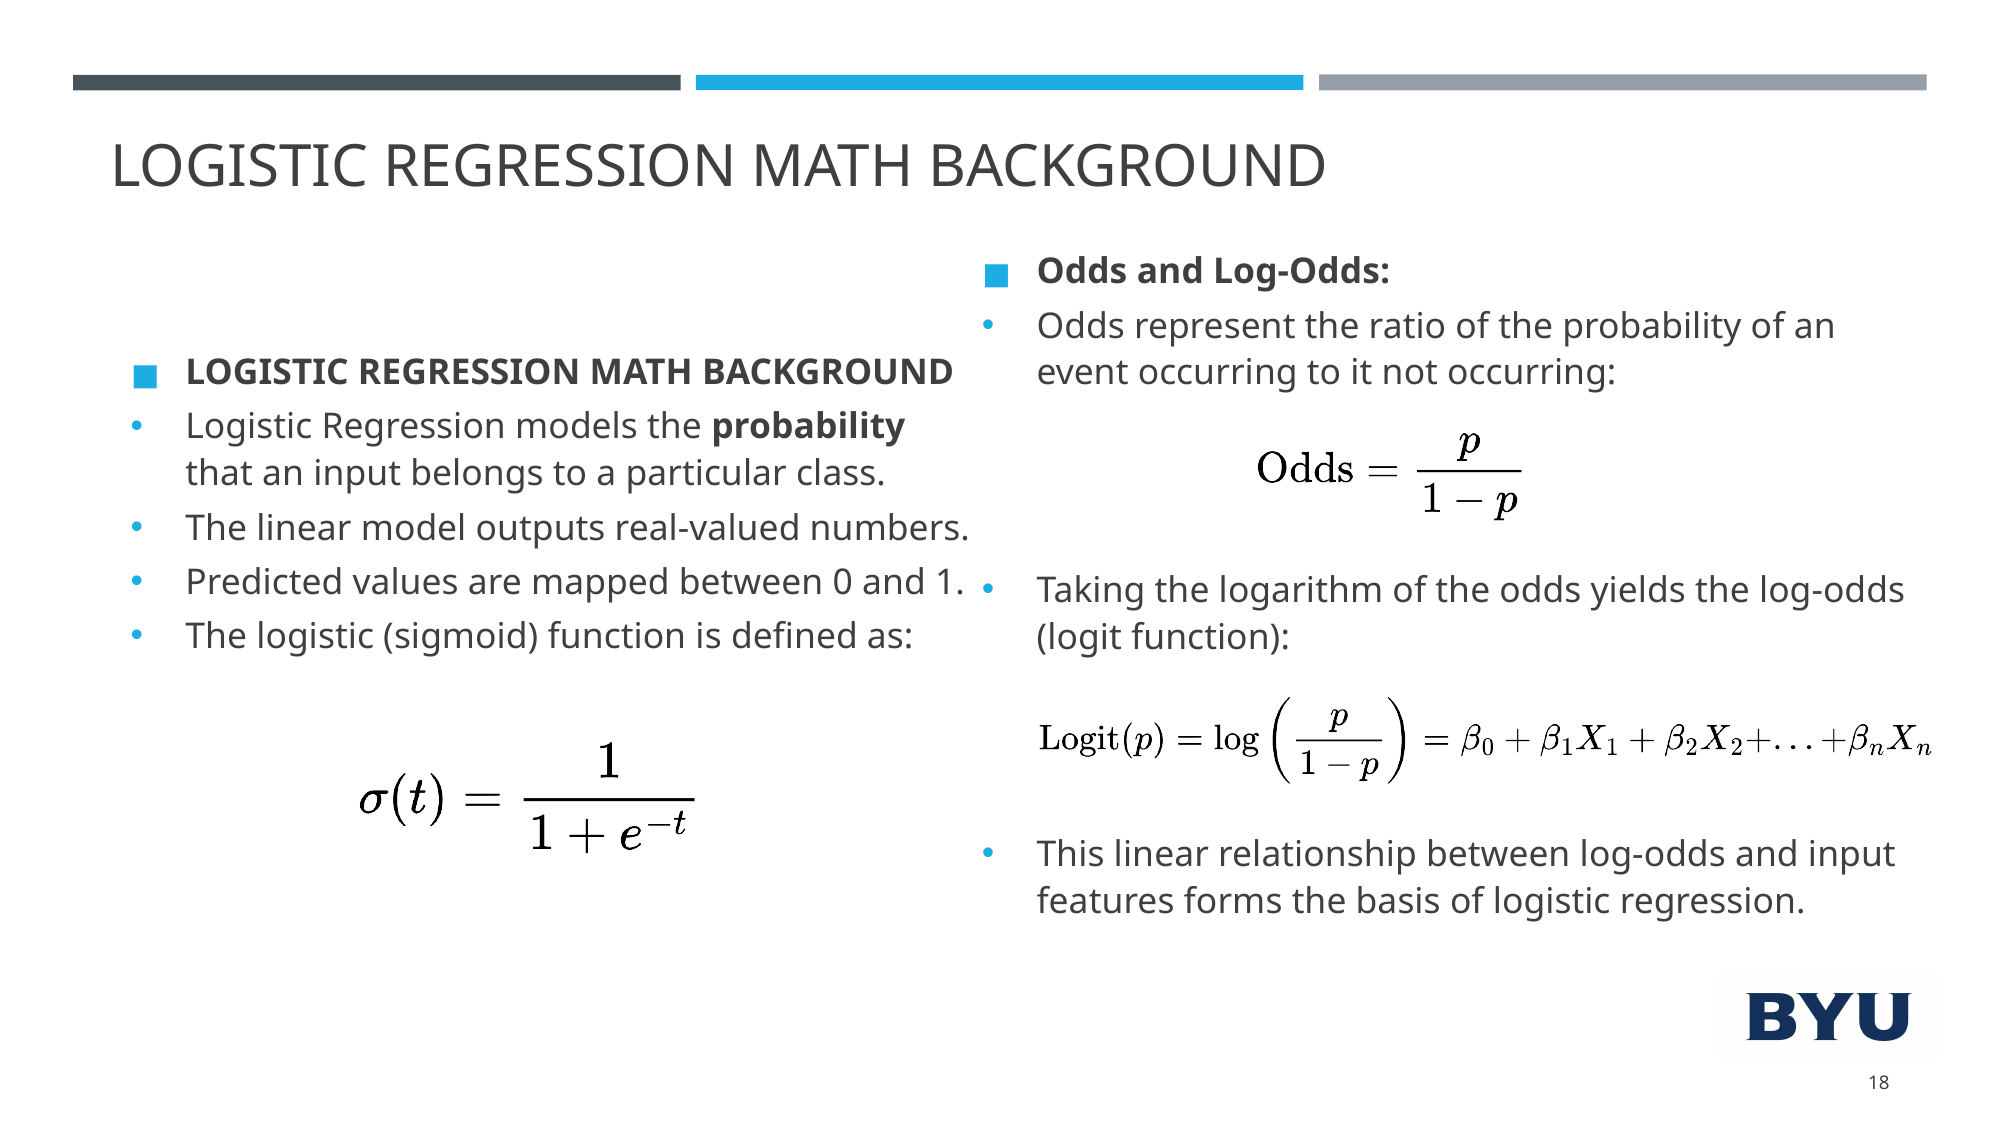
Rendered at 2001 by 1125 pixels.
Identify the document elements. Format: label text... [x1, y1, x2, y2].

picture [1034, 697, 1935, 788]
slide_number 18 [1732, 1053, 1905, 1114]
text_box Odds and Log-Odds: Odds represent the ratio of the probability of an event occurring to it not occurring: ​ Taking the logarithm of the odds yields the log-odds (logit function): This linear relationship between log-odds and input features forms the basis of logistic regression. [946, 236, 1931, 979]
picture [1718, 972, 1941, 1062]
title LOGISTIC REGRESSION MATH BACKGROUND [95, 115, 1905, 206]
picture [353, 742, 701, 859]
list LOGISTIC REGRESSION MATH BACKGROUND Logistic Regression models the probability that an input belongs to a particular class. The linear model outputs real-valued numbers. Predicted values are mapped between 0 and 1. The logistic (sigmoid) function is defined as: [95, 238, 995, 981]
picture [1252, 433, 1528, 525]
